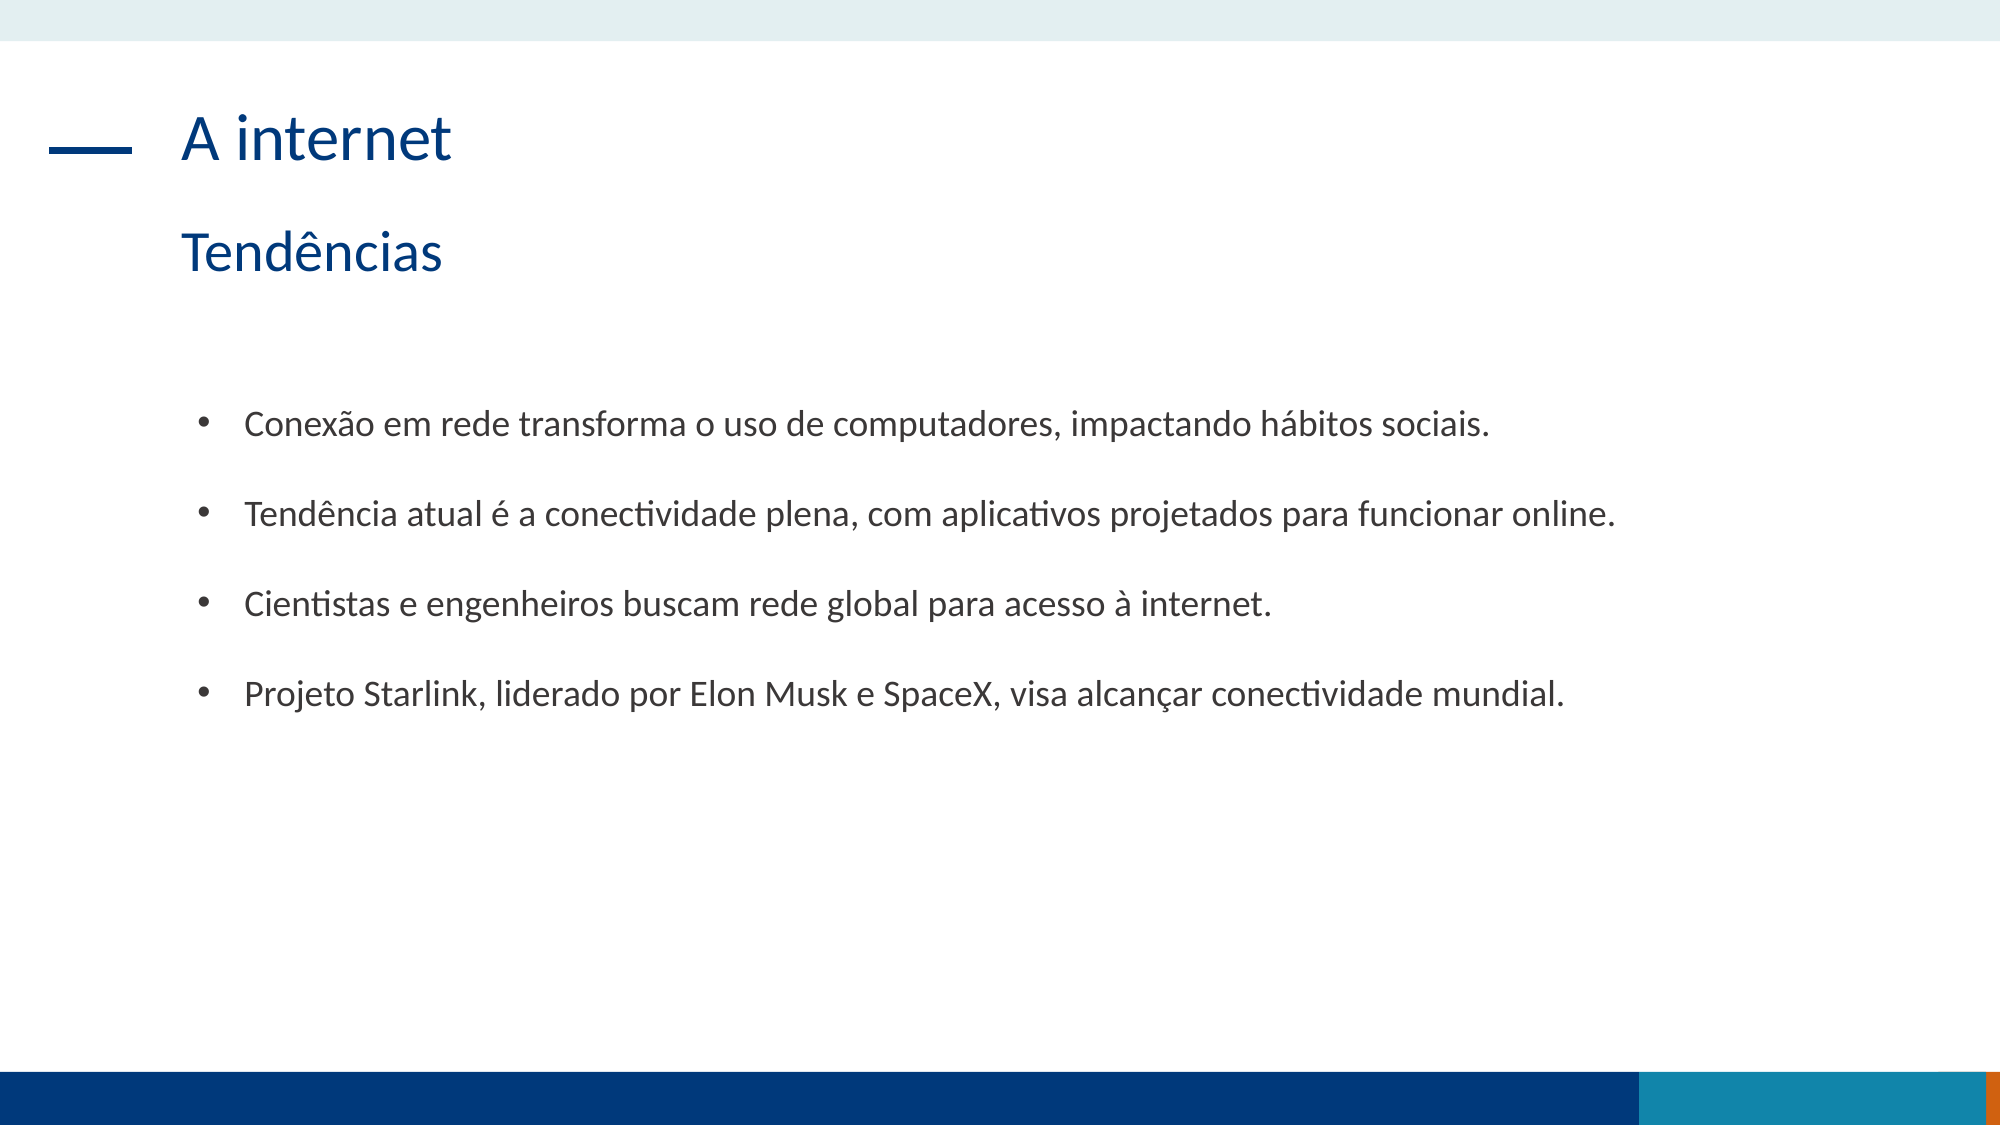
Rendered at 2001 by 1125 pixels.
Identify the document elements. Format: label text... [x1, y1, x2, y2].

list A internet [167, 95, 1833, 213]
text_box Conexão em rede transforma o uso de computadores, impactando hábitos sociais. Tendência atual é a conectividade plena, com aplicativos projetados para funcionar online. Cientistas e engenheiros buscam rede global para acesso à internet. Projeto Starlink, liderado por Elon Musk e SpaceX, visa alcançar conectividade mundial. [182, 391, 1643, 722]
list Tendências [167, 213, 1833, 355]
